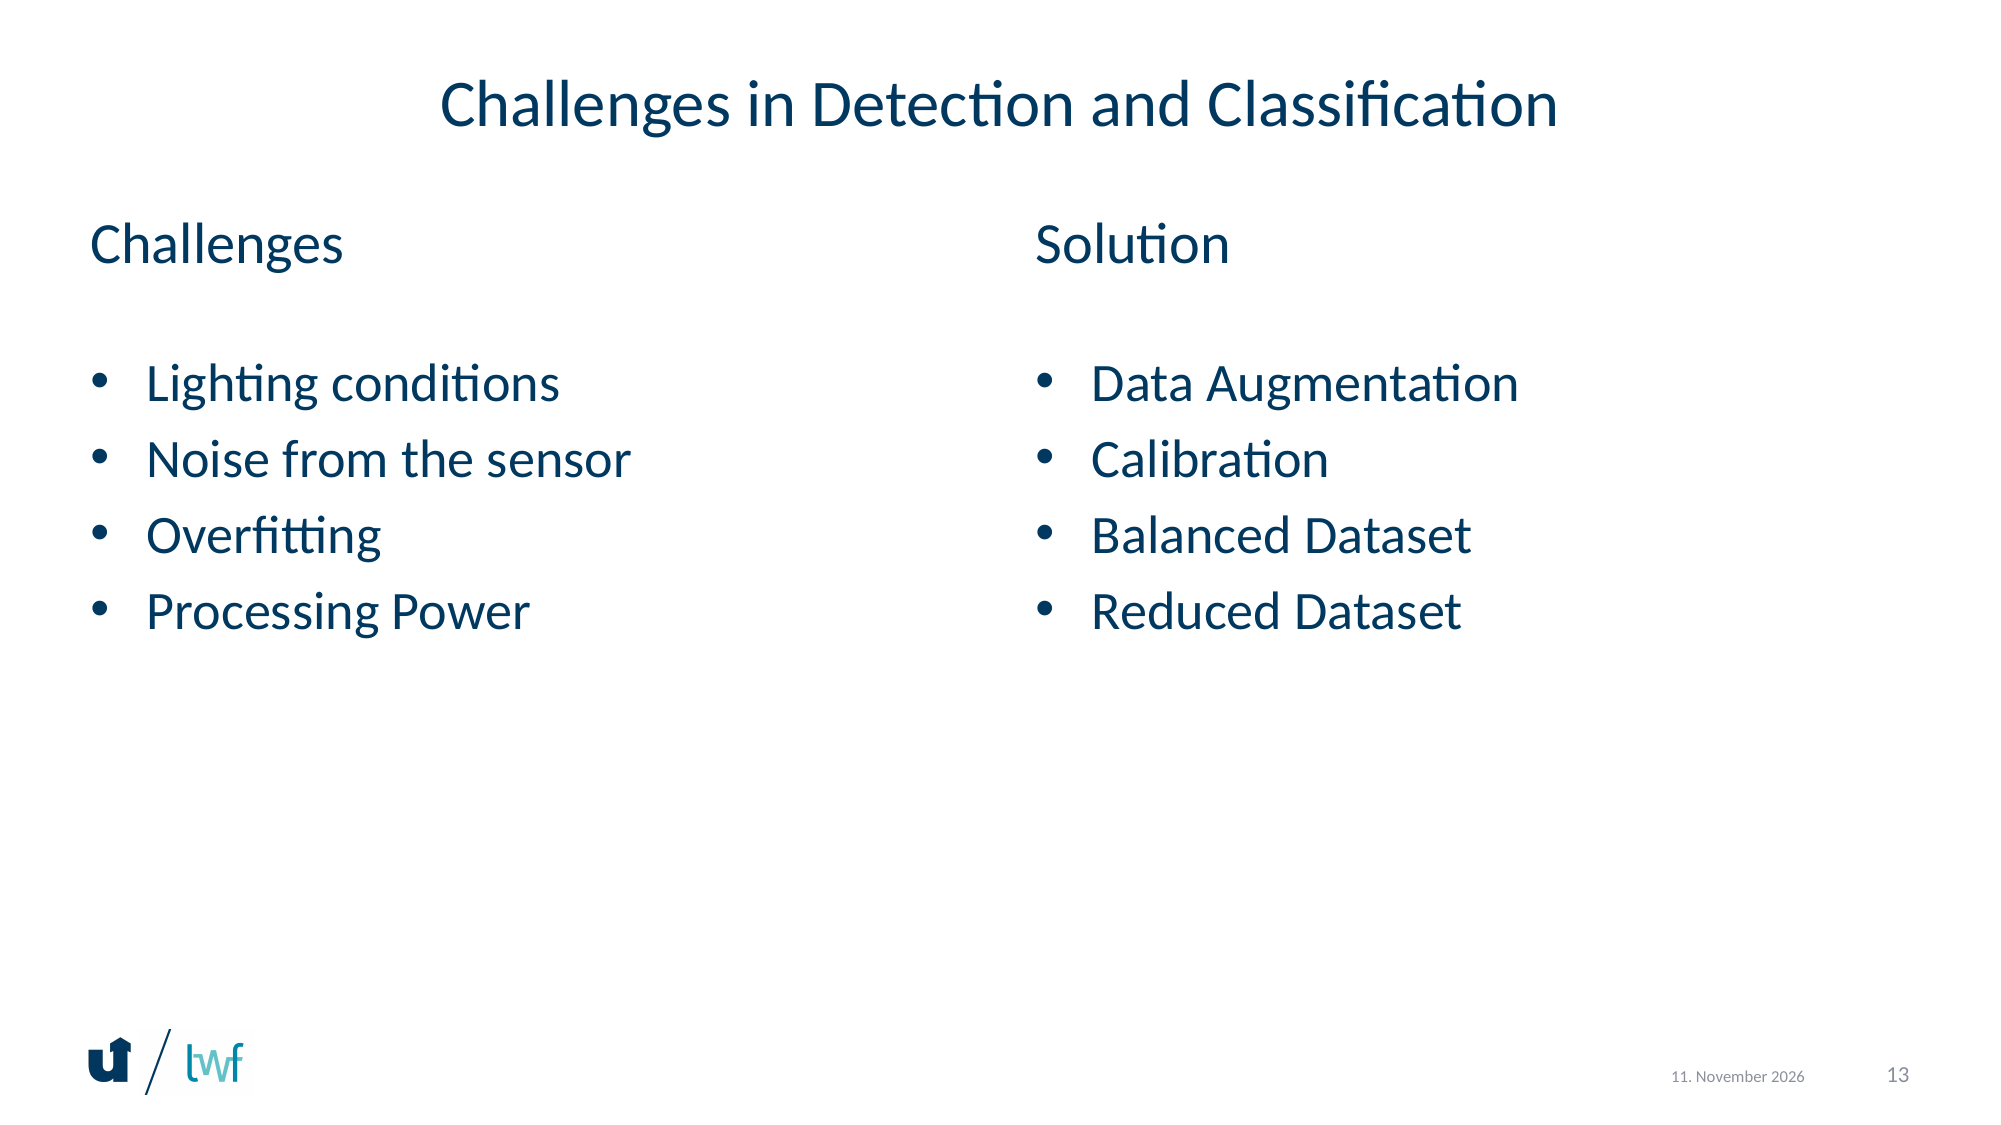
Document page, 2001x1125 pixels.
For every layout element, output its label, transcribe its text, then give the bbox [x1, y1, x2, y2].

text_box Data Augmentation Calibration Balanced Dataset Reduced Dataset [1035, 333, 1910, 893]
text_box Challenges [90, 213, 641, 279]
slide_number 13 [1862, 1058, 1910, 1083]
picture [78, 1029, 254, 1095]
list Lighting conditions Noise from the sensor Overfitting Processing Power [90, 333, 965, 893]
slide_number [1614, 1058, 1862, 1083]
text_box Solution [1035, 213, 1586, 279]
title Challenges in Detection and Classification [90, 68, 1910, 149]
